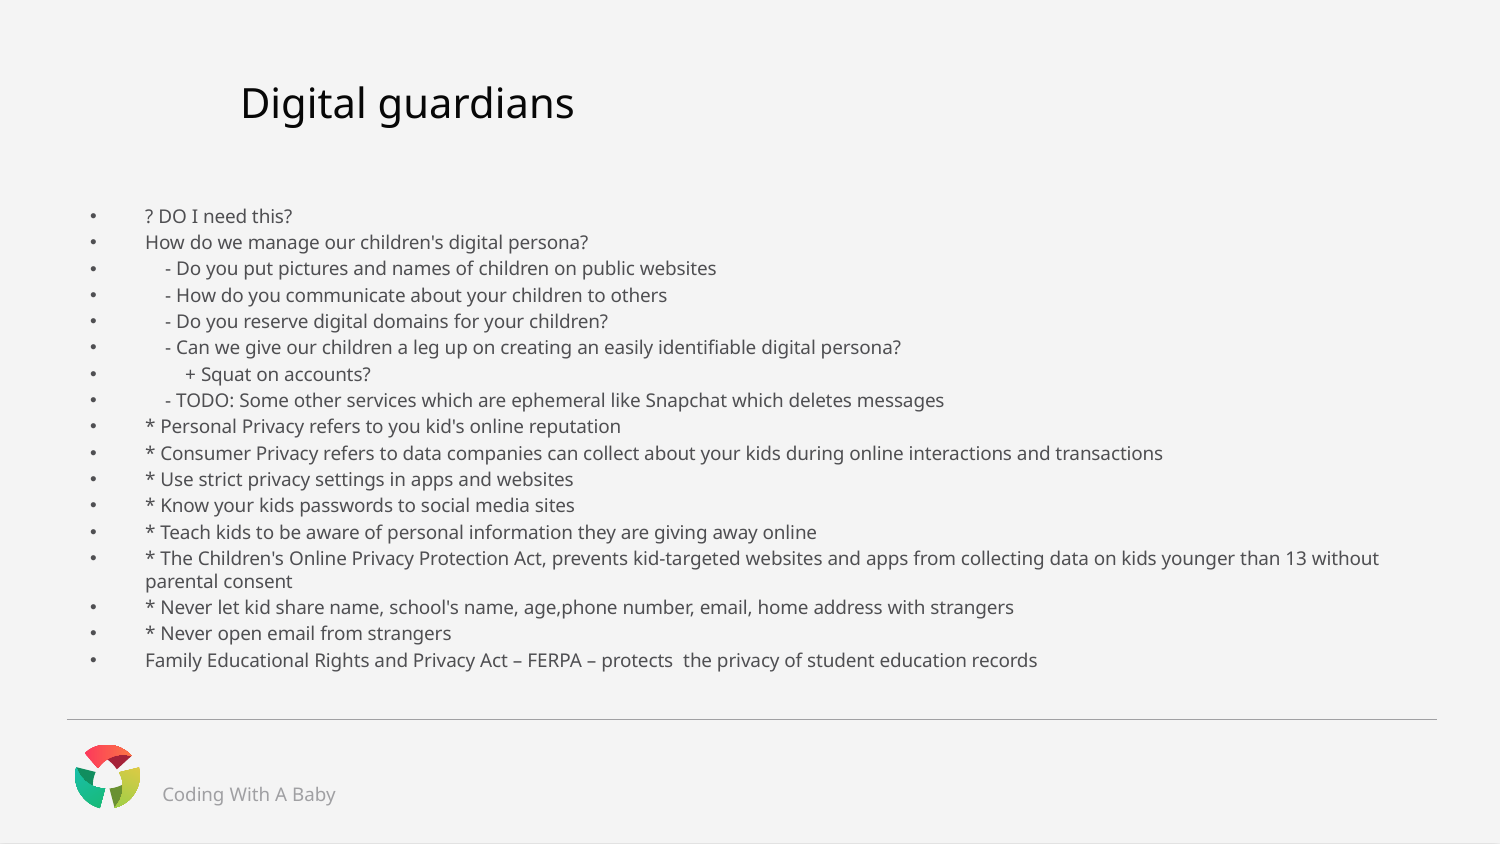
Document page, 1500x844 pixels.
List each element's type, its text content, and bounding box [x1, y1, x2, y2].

title Digital guardians [225, 67, 1425, 137]
list ? DO I need this? How do we manage our children's digital persona? - Do you put pictures and names of children on public websites - How do you communicate about your children to others - Do you reserve digital domains for your children? - Can we give our children a leg up on creating an easily identifiable digital persona? + Squat on accounts? - TODO: Some other services which are ephemeral like Snapchat which deletes messages * Personal Privacy refers to you kid's online reputation * Consumer Privacy refers to data companies can collect about your kids during online interactions and transactions * Use strict privacy settings in apps and websites * Know your kids passwords to social media sites * Teach kids to be aware of personal information they are giving away online * The Children's Online Privacy Protection Act, prevents kid-targeted websites and apps from collecting data on kids younger than 13 without parental consent * Never let kid share name, school's name, age,phone number, email, home address with strangers * Never open email from strangers Family Educational Rights and Privacy Act – FERPA – protects the privacy of student education records [75, 196, 1425, 683]
